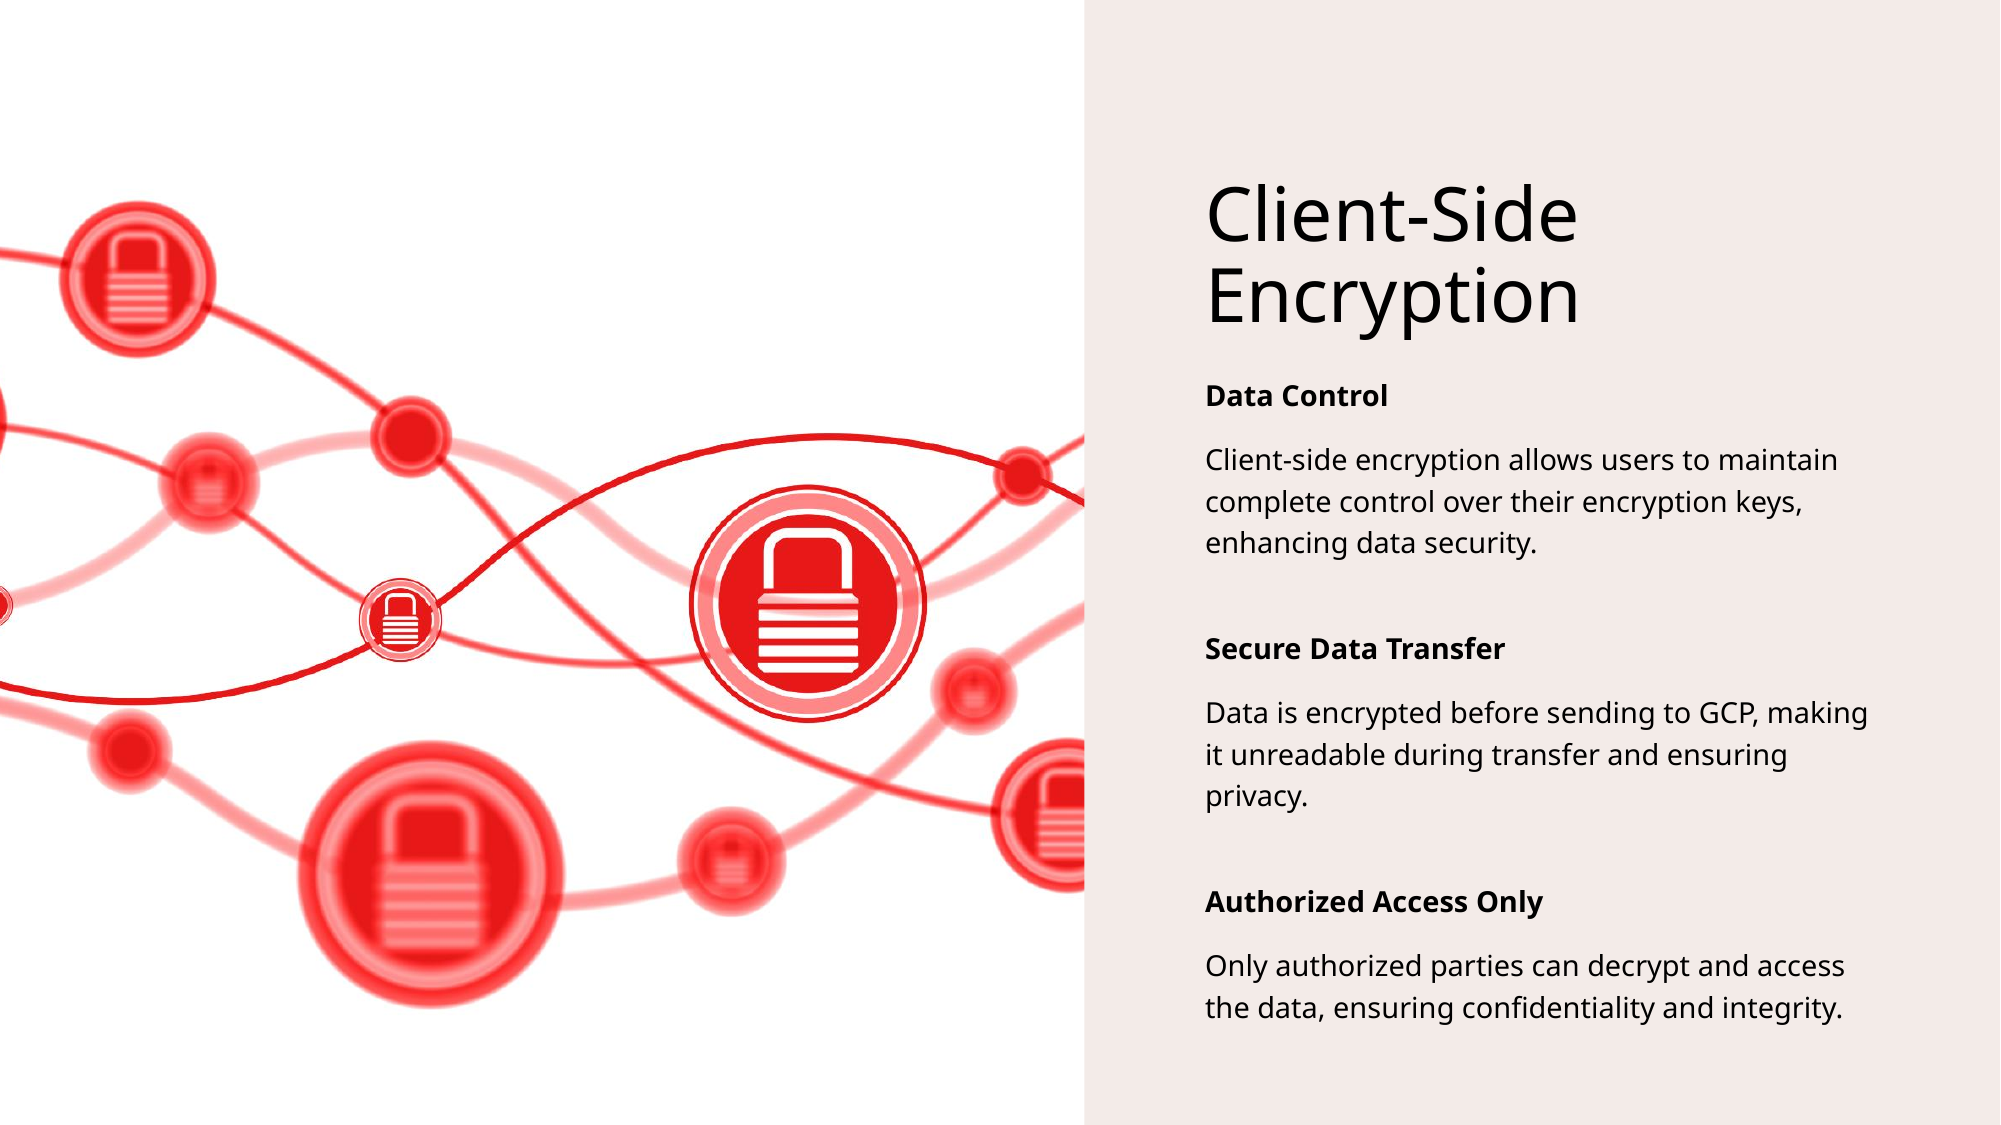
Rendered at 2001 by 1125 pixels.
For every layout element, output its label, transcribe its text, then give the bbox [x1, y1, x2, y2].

picture [0, 0, 1085, 1125]
title Client-Side Encryption [1189, 95, 1906, 347]
list Data Control Client-side encryption allows users to maintain complete control over their encryption keys, enhancing data security. Secure Data Transfer Data is encrypted before sending to GCP, making it unreadable during transfer and ensuring privacy. Authorized Access Only Only authorized parties can decrypt and access the data, ensuring confidentiality and integrity. [1189, 363, 1906, 1035]
